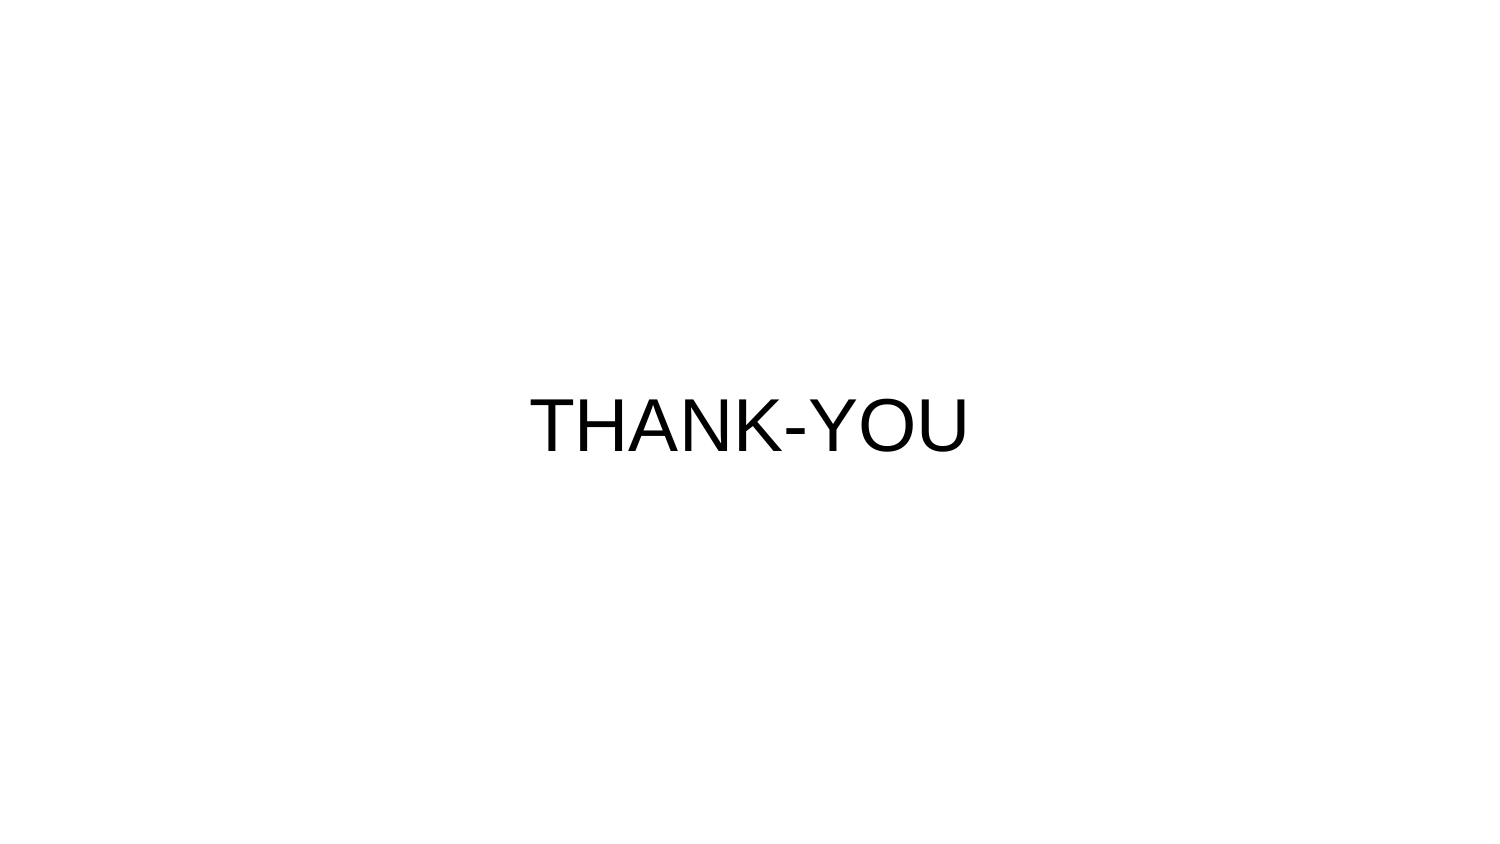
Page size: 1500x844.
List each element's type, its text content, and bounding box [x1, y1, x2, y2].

title THANK-YOU [51, 352, 1449, 491]
